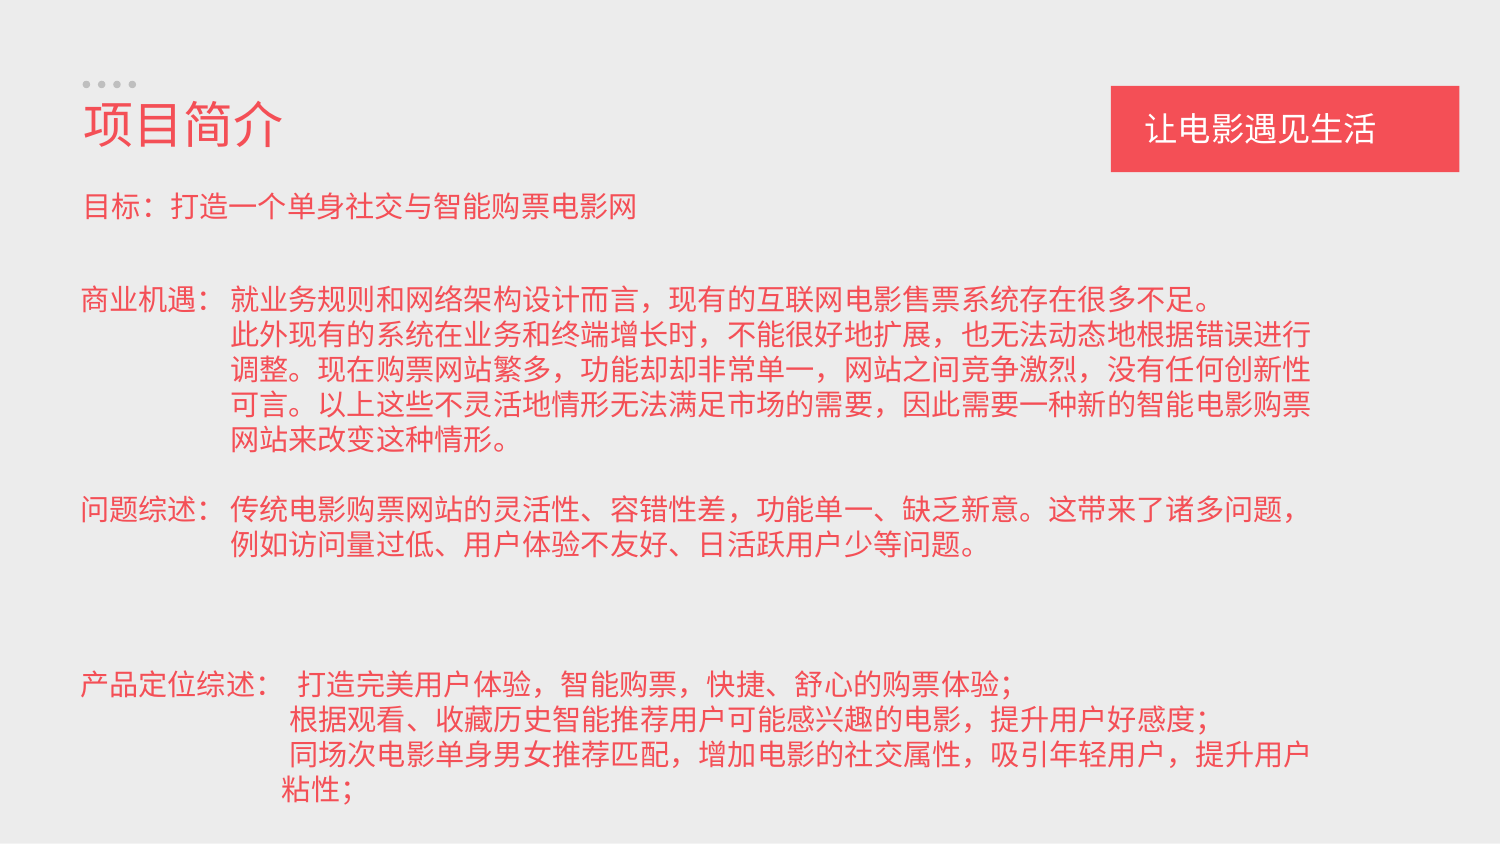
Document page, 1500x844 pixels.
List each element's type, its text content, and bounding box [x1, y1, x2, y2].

text_box 项目简介 [68, 85, 299, 161]
text_box 目标：打造一个单身社交与智能购票电影网 [67, 181, 860, 232]
text_box 商业机遇： 就业务规则和网络架构设计而言，现有的互联网电影售票系统存在很多不足。 此外现有的系统在业务和终端增长时，不能很好地扩展，也无法动态地根据错误进行 调整。现在购票网站繁多，功能却却非常单一，网站之间竞争激烈，没有任何创新性 可言。以上这些不灵活地情形无法满足市场的需要，因此需要一种新的智能电影购票 网站来改变这种情形。 问题综述： 传统电影购票网站的灵活性、容错性差，功能单一、缺乏新意。这带来了诸多问题， 例如访问量过低、用户体验不友好、日活跃用户少等问题。 产品定位综述： 打造完美用户体验，智能购票，快捷、舒心的购票体验； 根据观看、收藏历史智能推荐用户可能感兴趣的电影，提升用户好感度； 同场次电影单身男女推荐匹配，增加电影的社交属性，吸引年轻用户，提升用户 粘性； [65, 274, 1339, 814]
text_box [1110, 85, 1460, 173]
